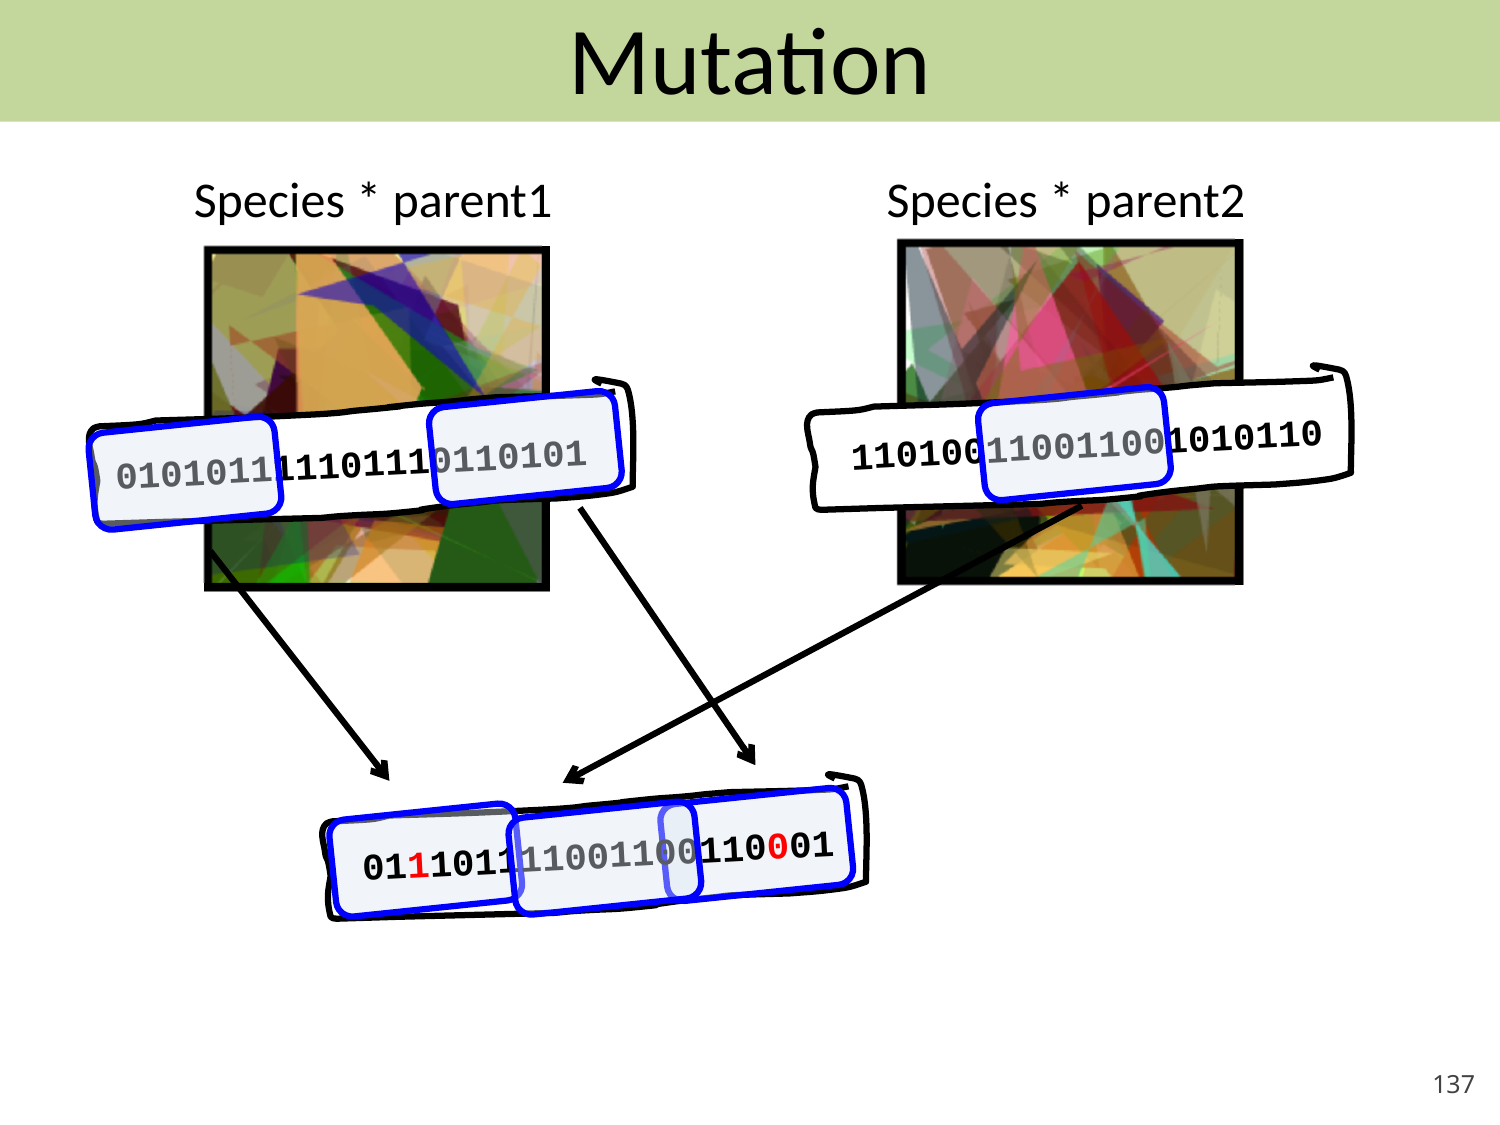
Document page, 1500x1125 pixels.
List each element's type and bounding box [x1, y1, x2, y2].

text_box [178, 159, 568, 235]
text_box [322, 406, 1083, 919]
picture [892, 232, 1248, 591]
text_box [871, 159, 1261, 235]
text_box [210, 550, 390, 782]
title [75, 0, 1425, 113]
text_box [88, 419, 197, 530]
text_box [1248, 365, 1352, 486]
picture [197, 239, 556, 596]
text_box [556, 379, 634, 499]
